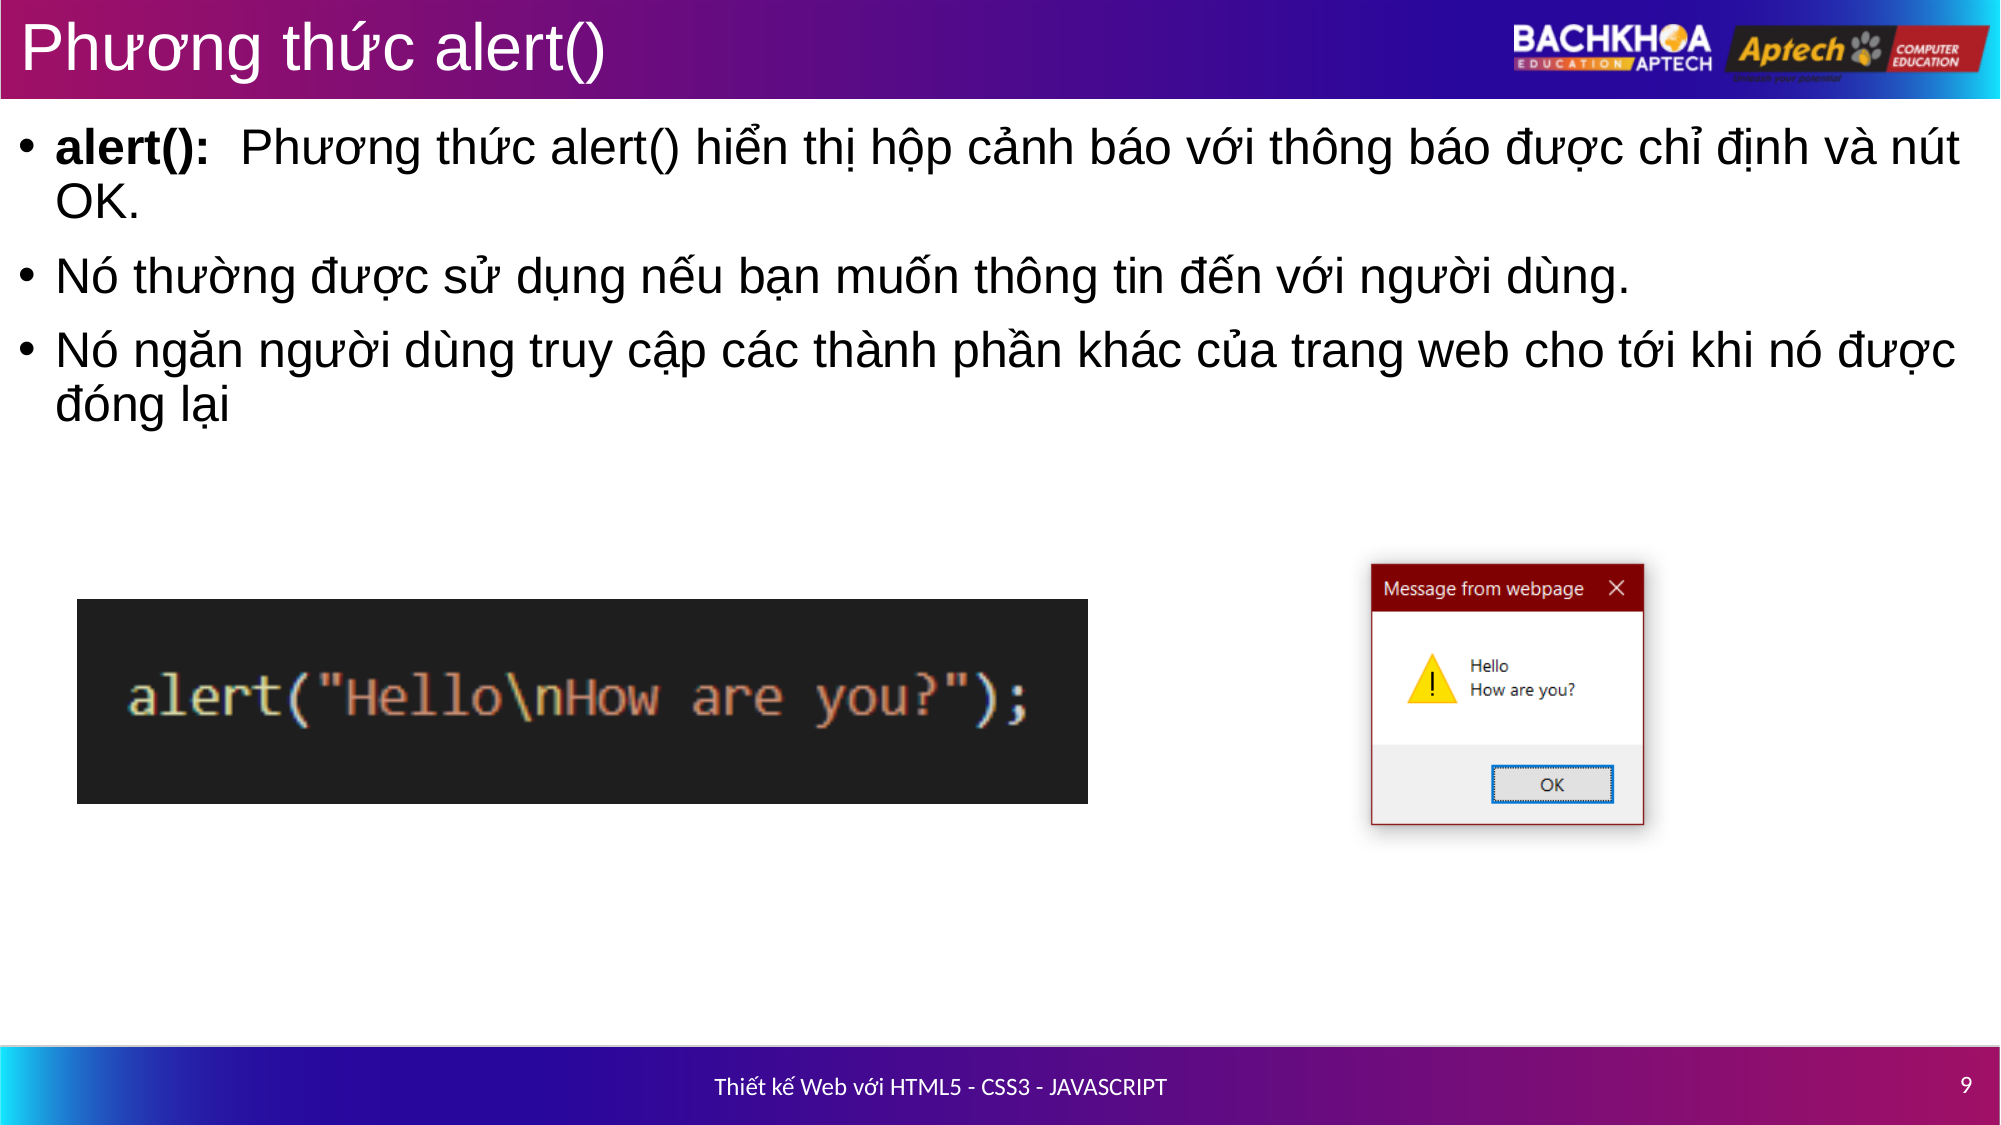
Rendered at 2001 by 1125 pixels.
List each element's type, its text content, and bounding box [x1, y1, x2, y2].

footer Thiết kế Web với HTML5 - CSS3 - JAVASCRIPT [17, 1055, 1865, 1116]
slide_number ‹#› [1877, 1053, 1988, 1114]
picture [77, 598, 1088, 804]
picture [0, 0, 2001, 99]
picture [0, 1045, 2000, 1125]
title Phương thức alert() [4, 5, 1990, 93]
picture [1276, 520, 1757, 883]
list alert(): Phương thức alert() hiển thị hộp cảnh báo với thông báo được chỉ định và nút OK. Nó thường được sử dụng nếu bạn muốn thông tin đến với người dùng. Nó ngăn người dùng truy cập các thành phần khác của trang web cho tới khi nó được đóng lại [3, 113, 1988, 1014]
